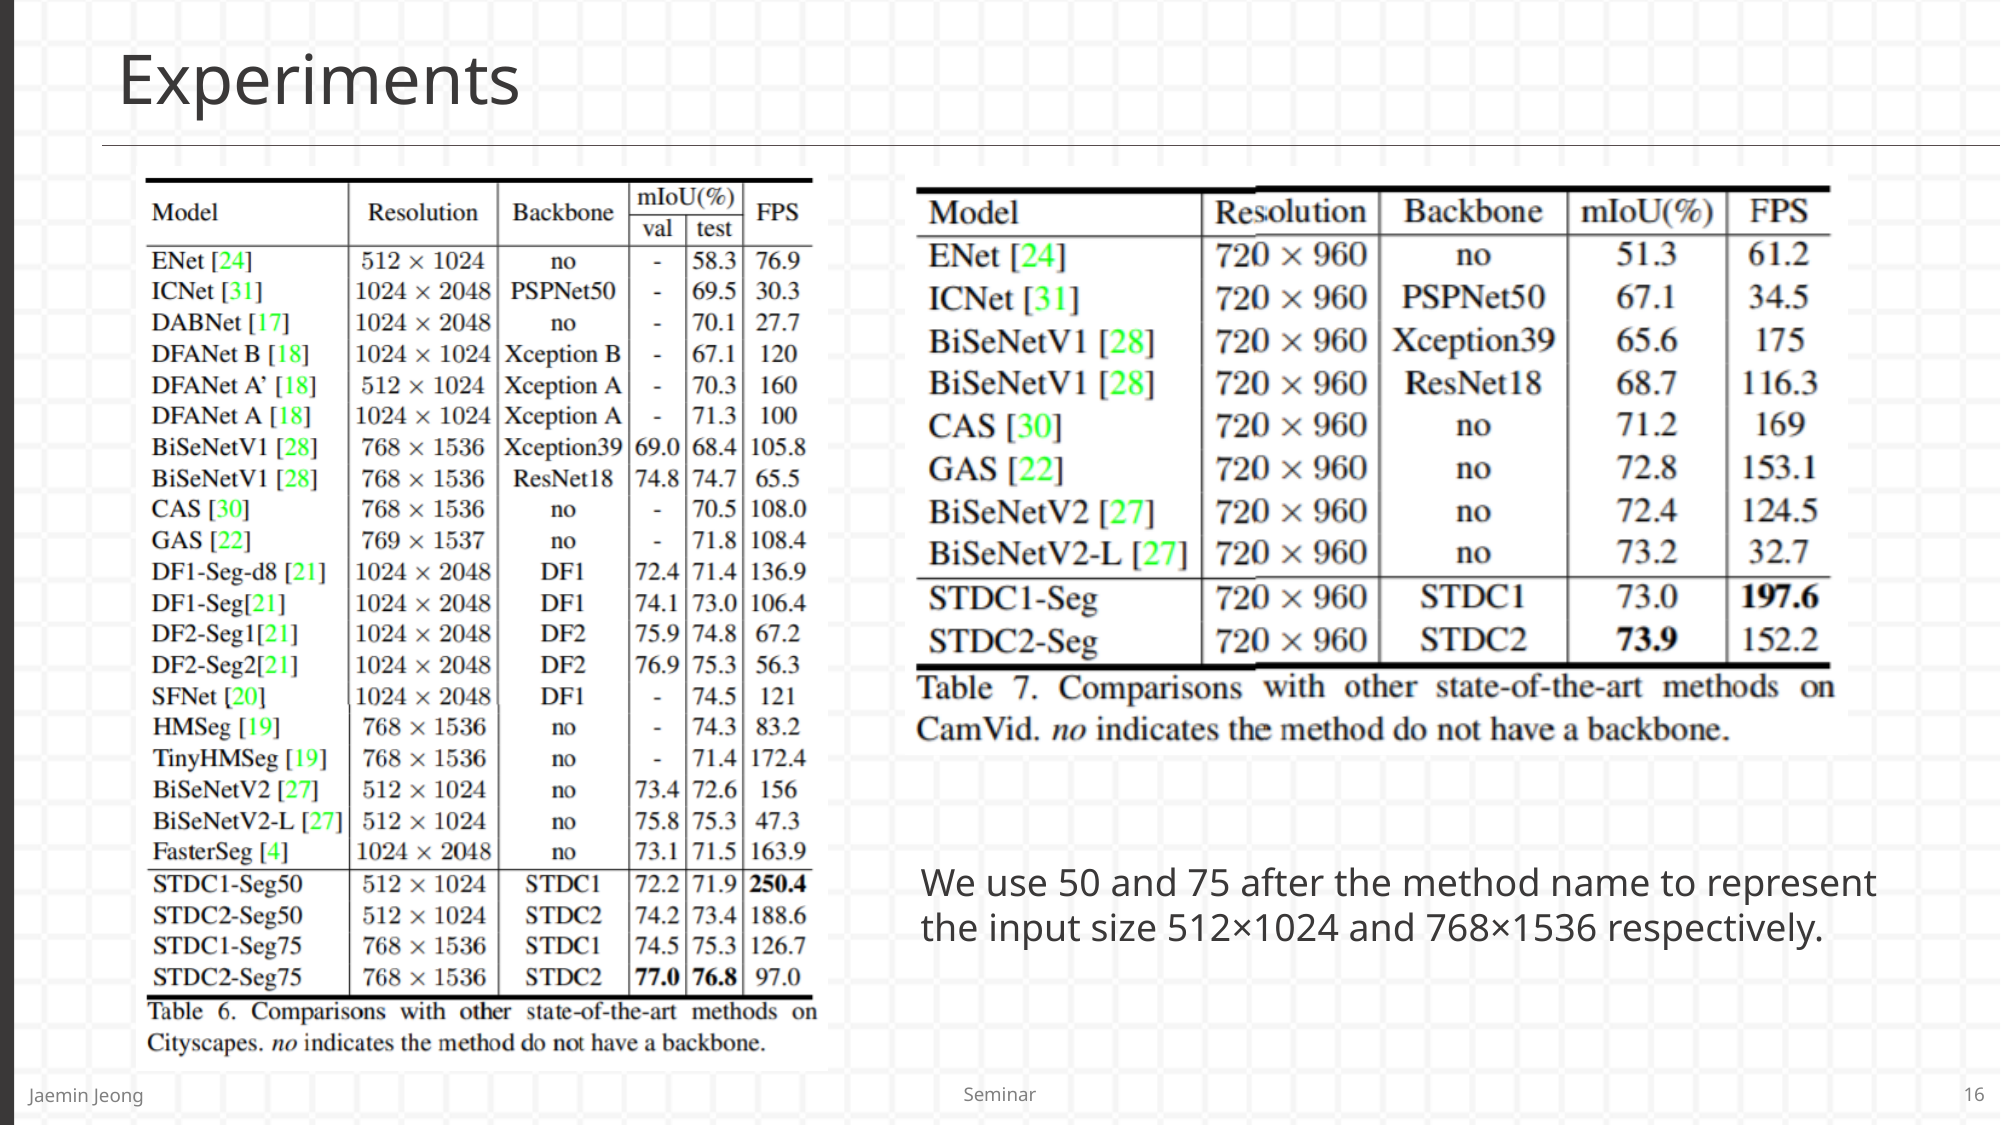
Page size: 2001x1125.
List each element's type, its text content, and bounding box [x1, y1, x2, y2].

text_box We use 50 and 75 after the method name to represent the input size 512×1024 and 768×1536 respectively. [905, 852, 1907, 957]
title Experiments [102, 19, 1828, 146]
picture [15, 0, 2001, 1125]
slide_number Jaemin Jeong [14, 1065, 450, 1125]
slide_number 16 [1550, 1065, 2000, 1125]
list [136, 166, 828, 1071]
footer Seminar [450, 1065, 1550, 1125]
